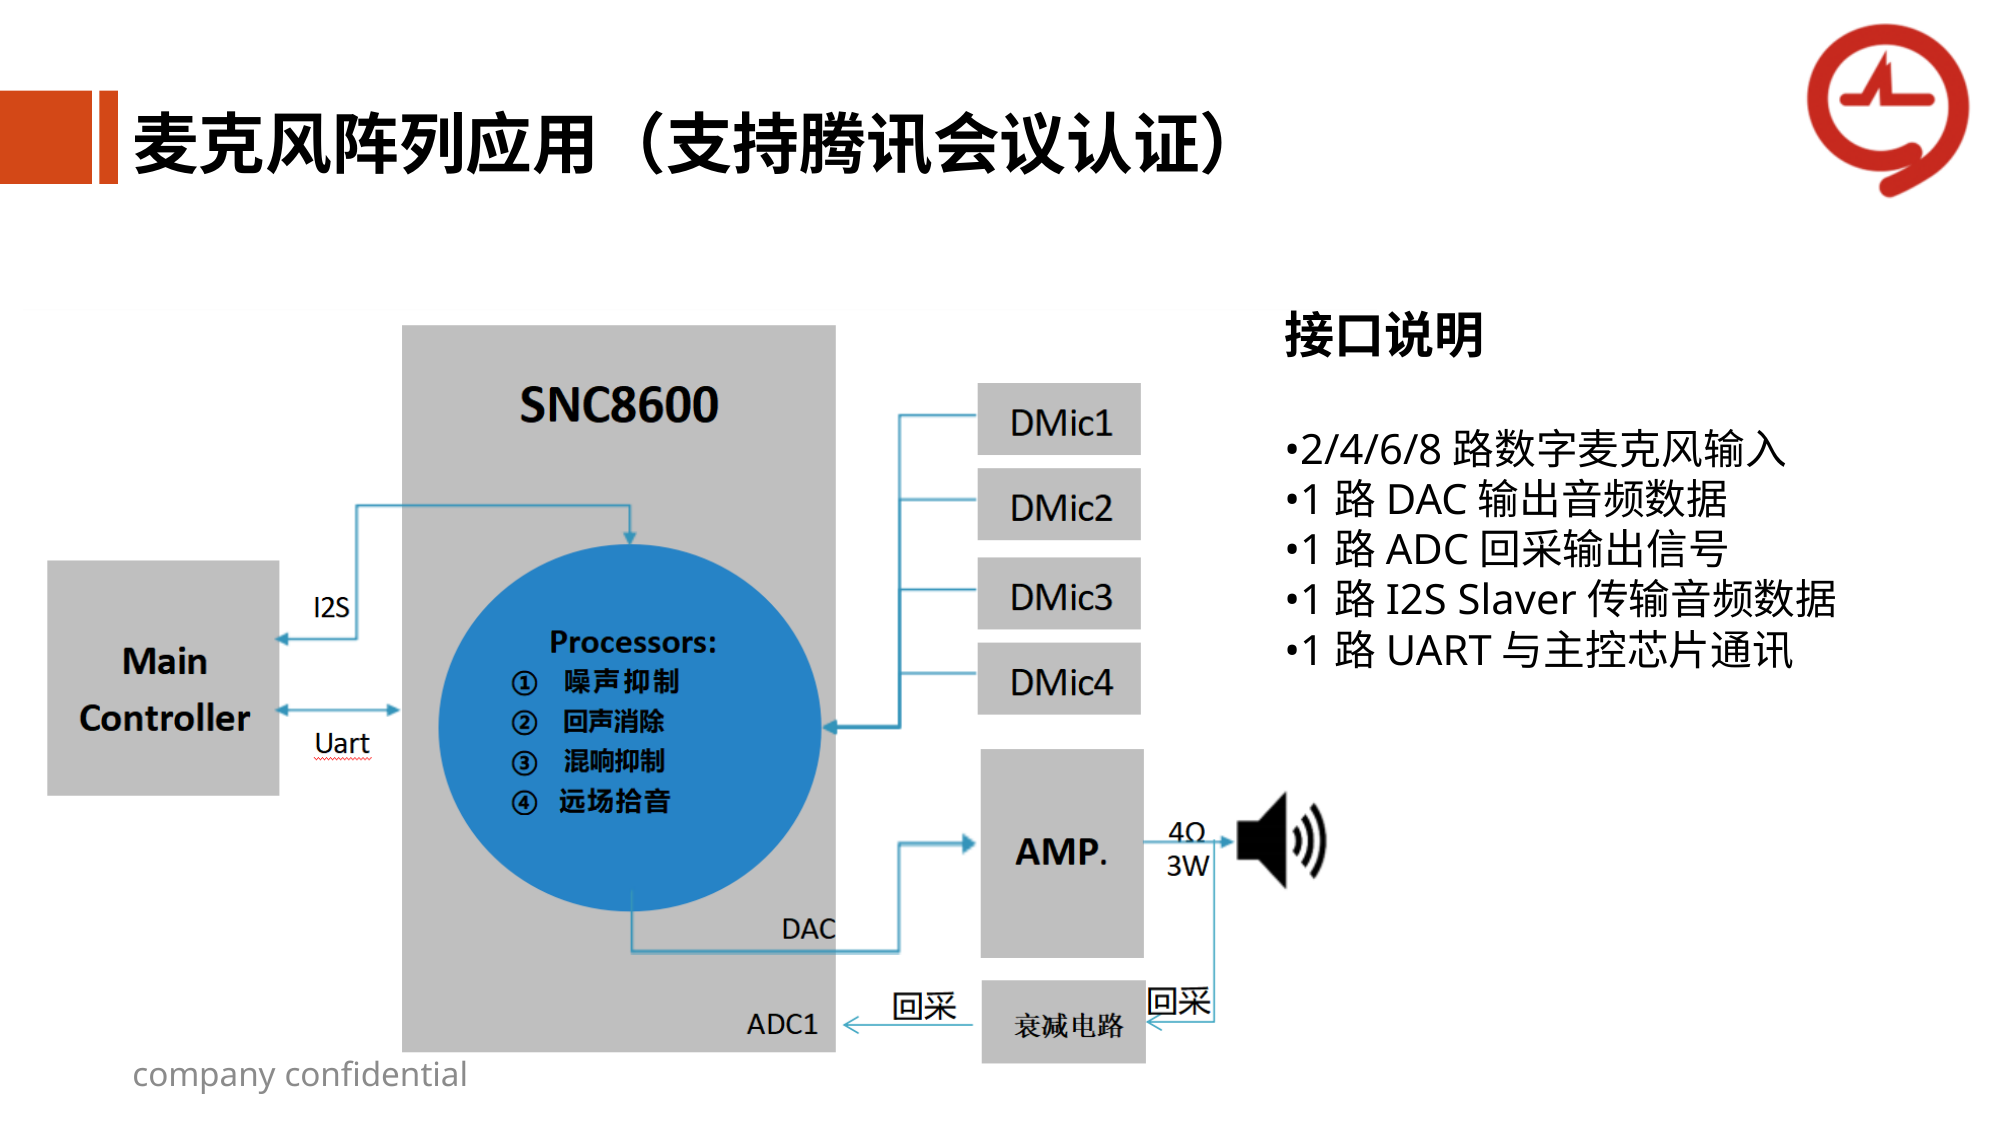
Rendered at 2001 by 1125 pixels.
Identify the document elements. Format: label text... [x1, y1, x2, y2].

picture [1799, 22, 1978, 200]
text_box [1, 1036, 262, 1123]
picture [22, 309, 1377, 1103]
text_box 接口说明 •2/4/6/8路数字麦克风输入 •1路DAC输出音频数据 •1路ADC回采输出信号 •1路I2S Slaver传输音频数据 •1路UART与主控芯片通讯 [1269, 295, 1973, 681]
text_box 麦克风阵列应用（支持腾讯会议认证） [117, 63, 1799, 182]
